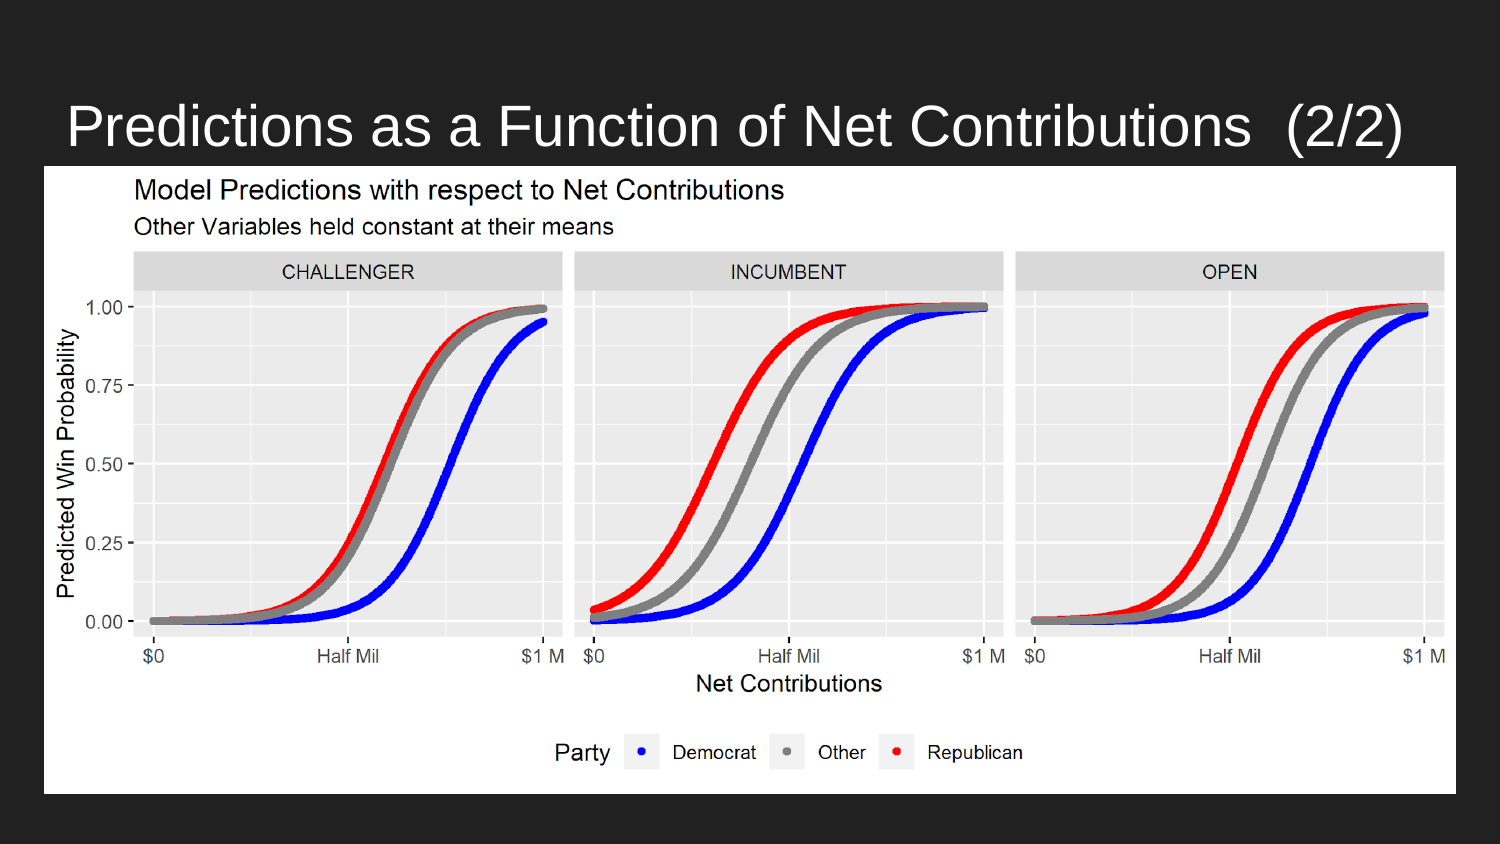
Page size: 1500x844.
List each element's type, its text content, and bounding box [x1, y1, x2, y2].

picture [44, 166, 1456, 794]
title Predictions as a Function of Net Contributions (2/2) [51, 72, 1449, 165]
